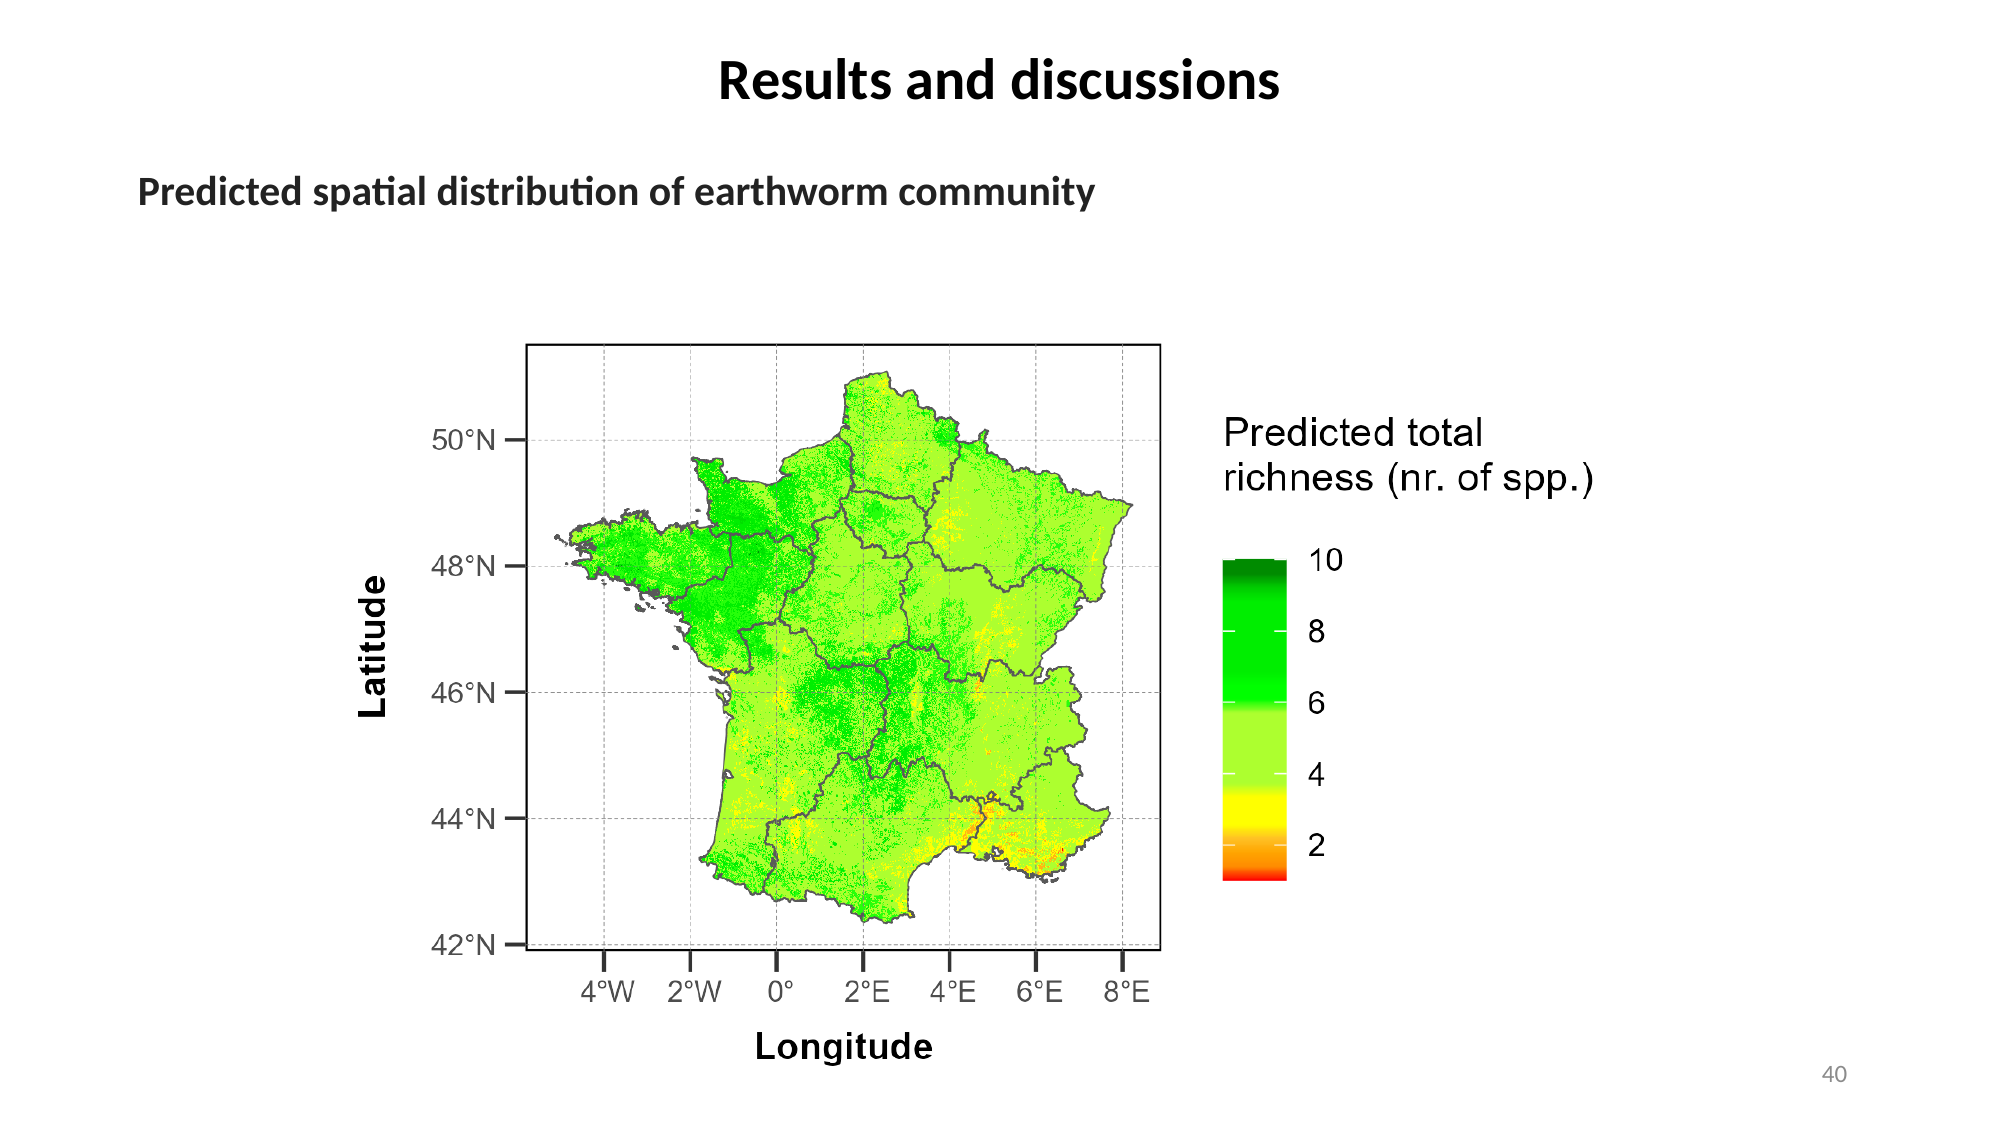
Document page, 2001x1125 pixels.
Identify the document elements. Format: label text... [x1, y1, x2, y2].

slide_number 40 [1412, 1042, 1863, 1103]
text_box Predicted spatial distribution of earthworm community [123, 156, 1485, 222]
text_box Results and discussions [0, 33, 2000, 119]
picture [330, 322, 1670, 1073]
